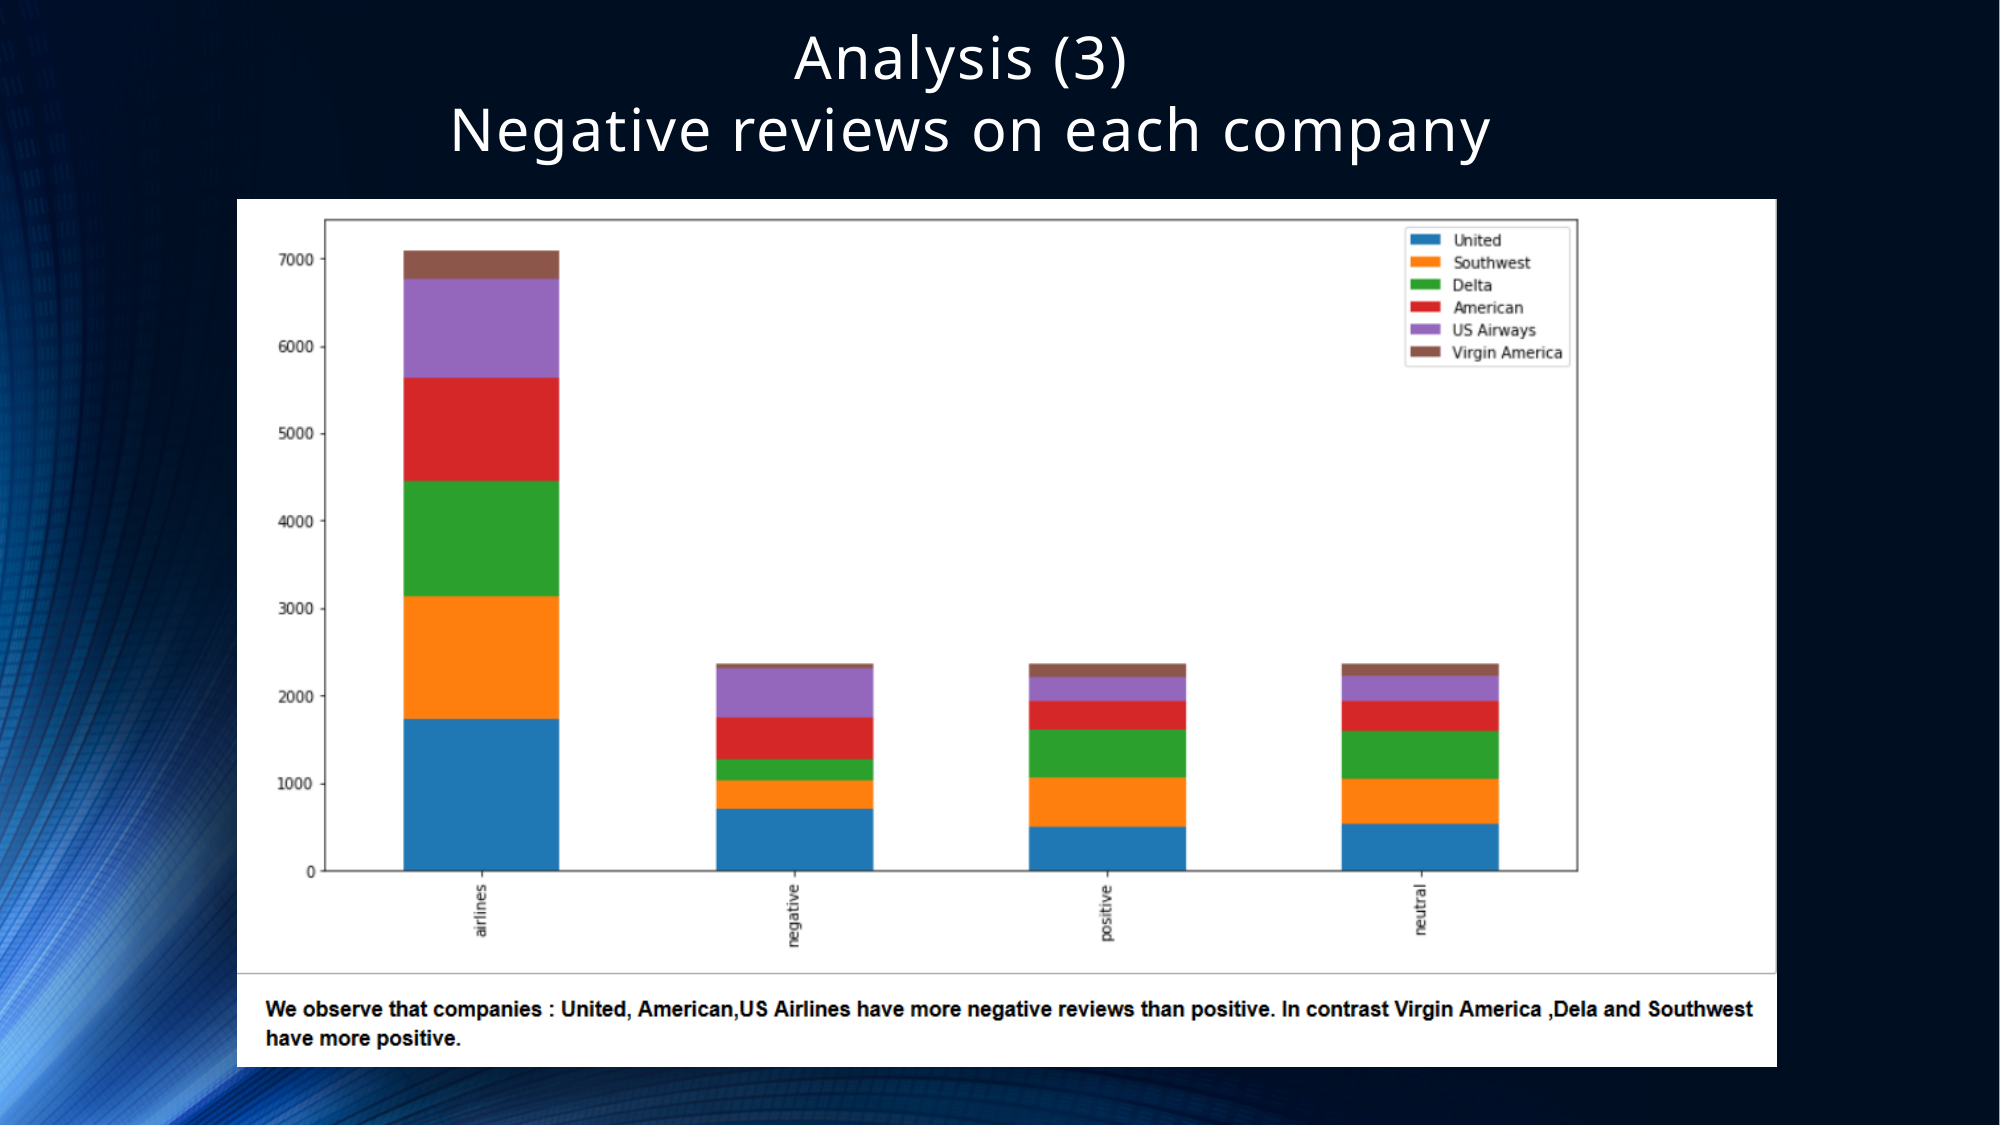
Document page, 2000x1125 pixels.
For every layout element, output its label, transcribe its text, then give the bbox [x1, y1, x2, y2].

title Analysis (3) Negative reviews on each company [212, 12, 1730, 174]
picture [0, 0, 2000, 1125]
